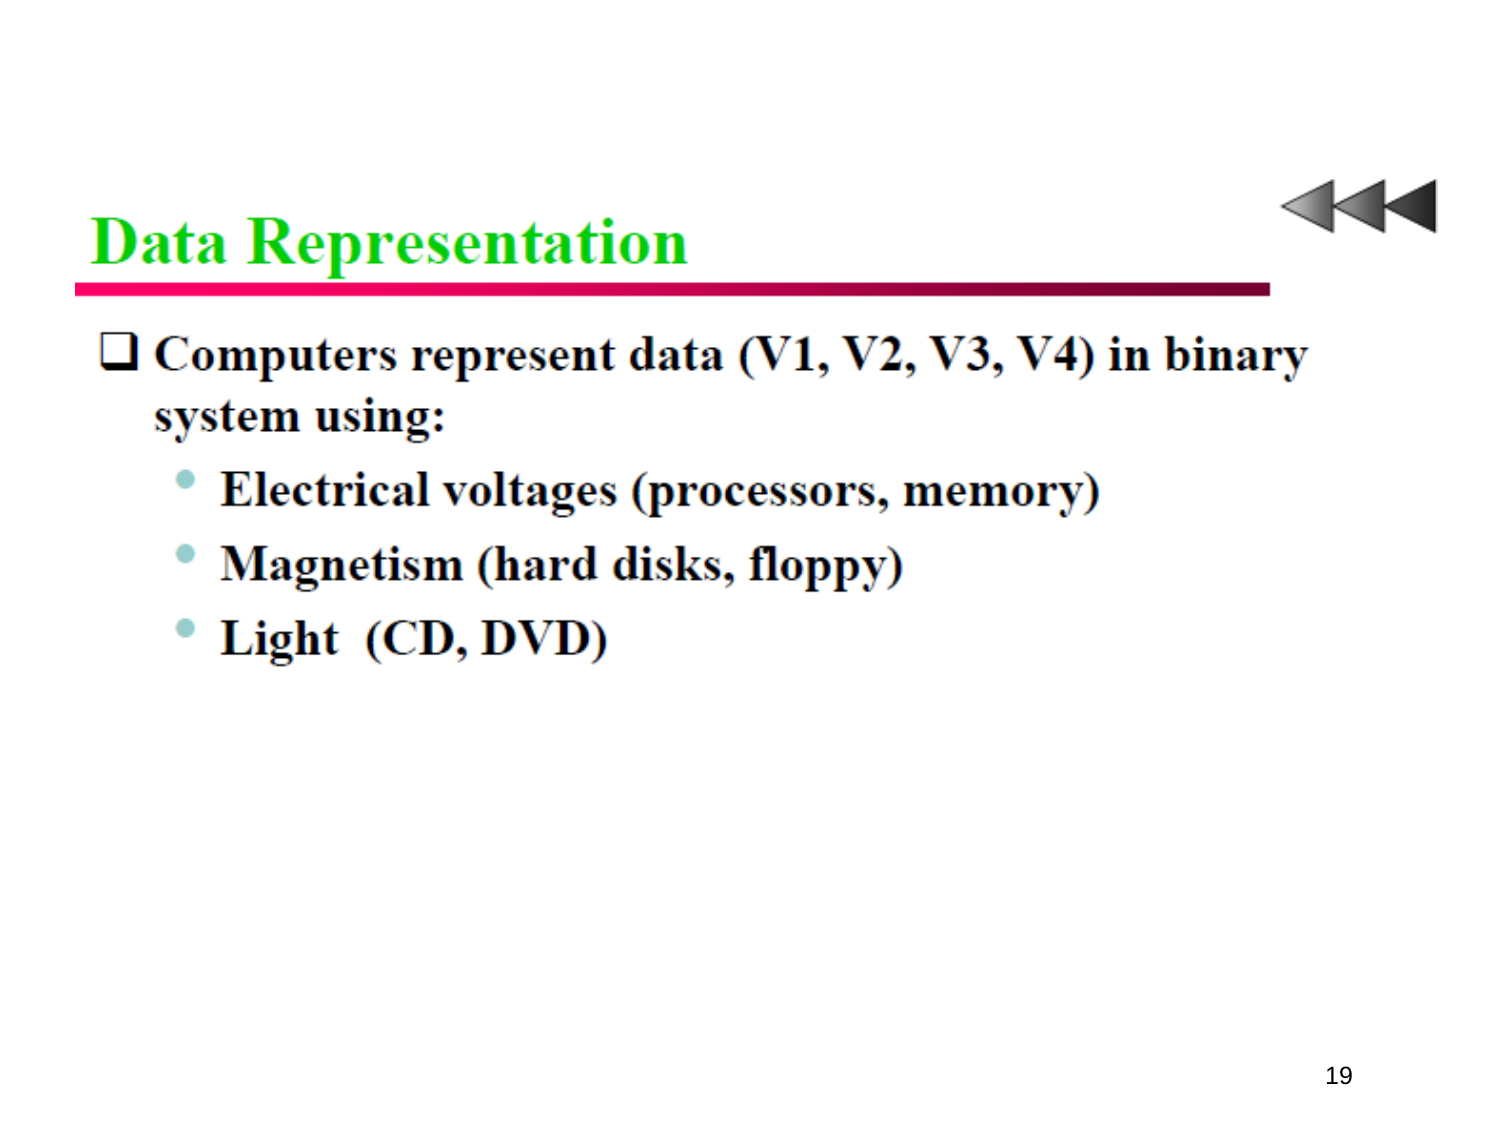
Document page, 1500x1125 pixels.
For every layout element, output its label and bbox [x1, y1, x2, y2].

picture [74, 37, 1438, 1050]
